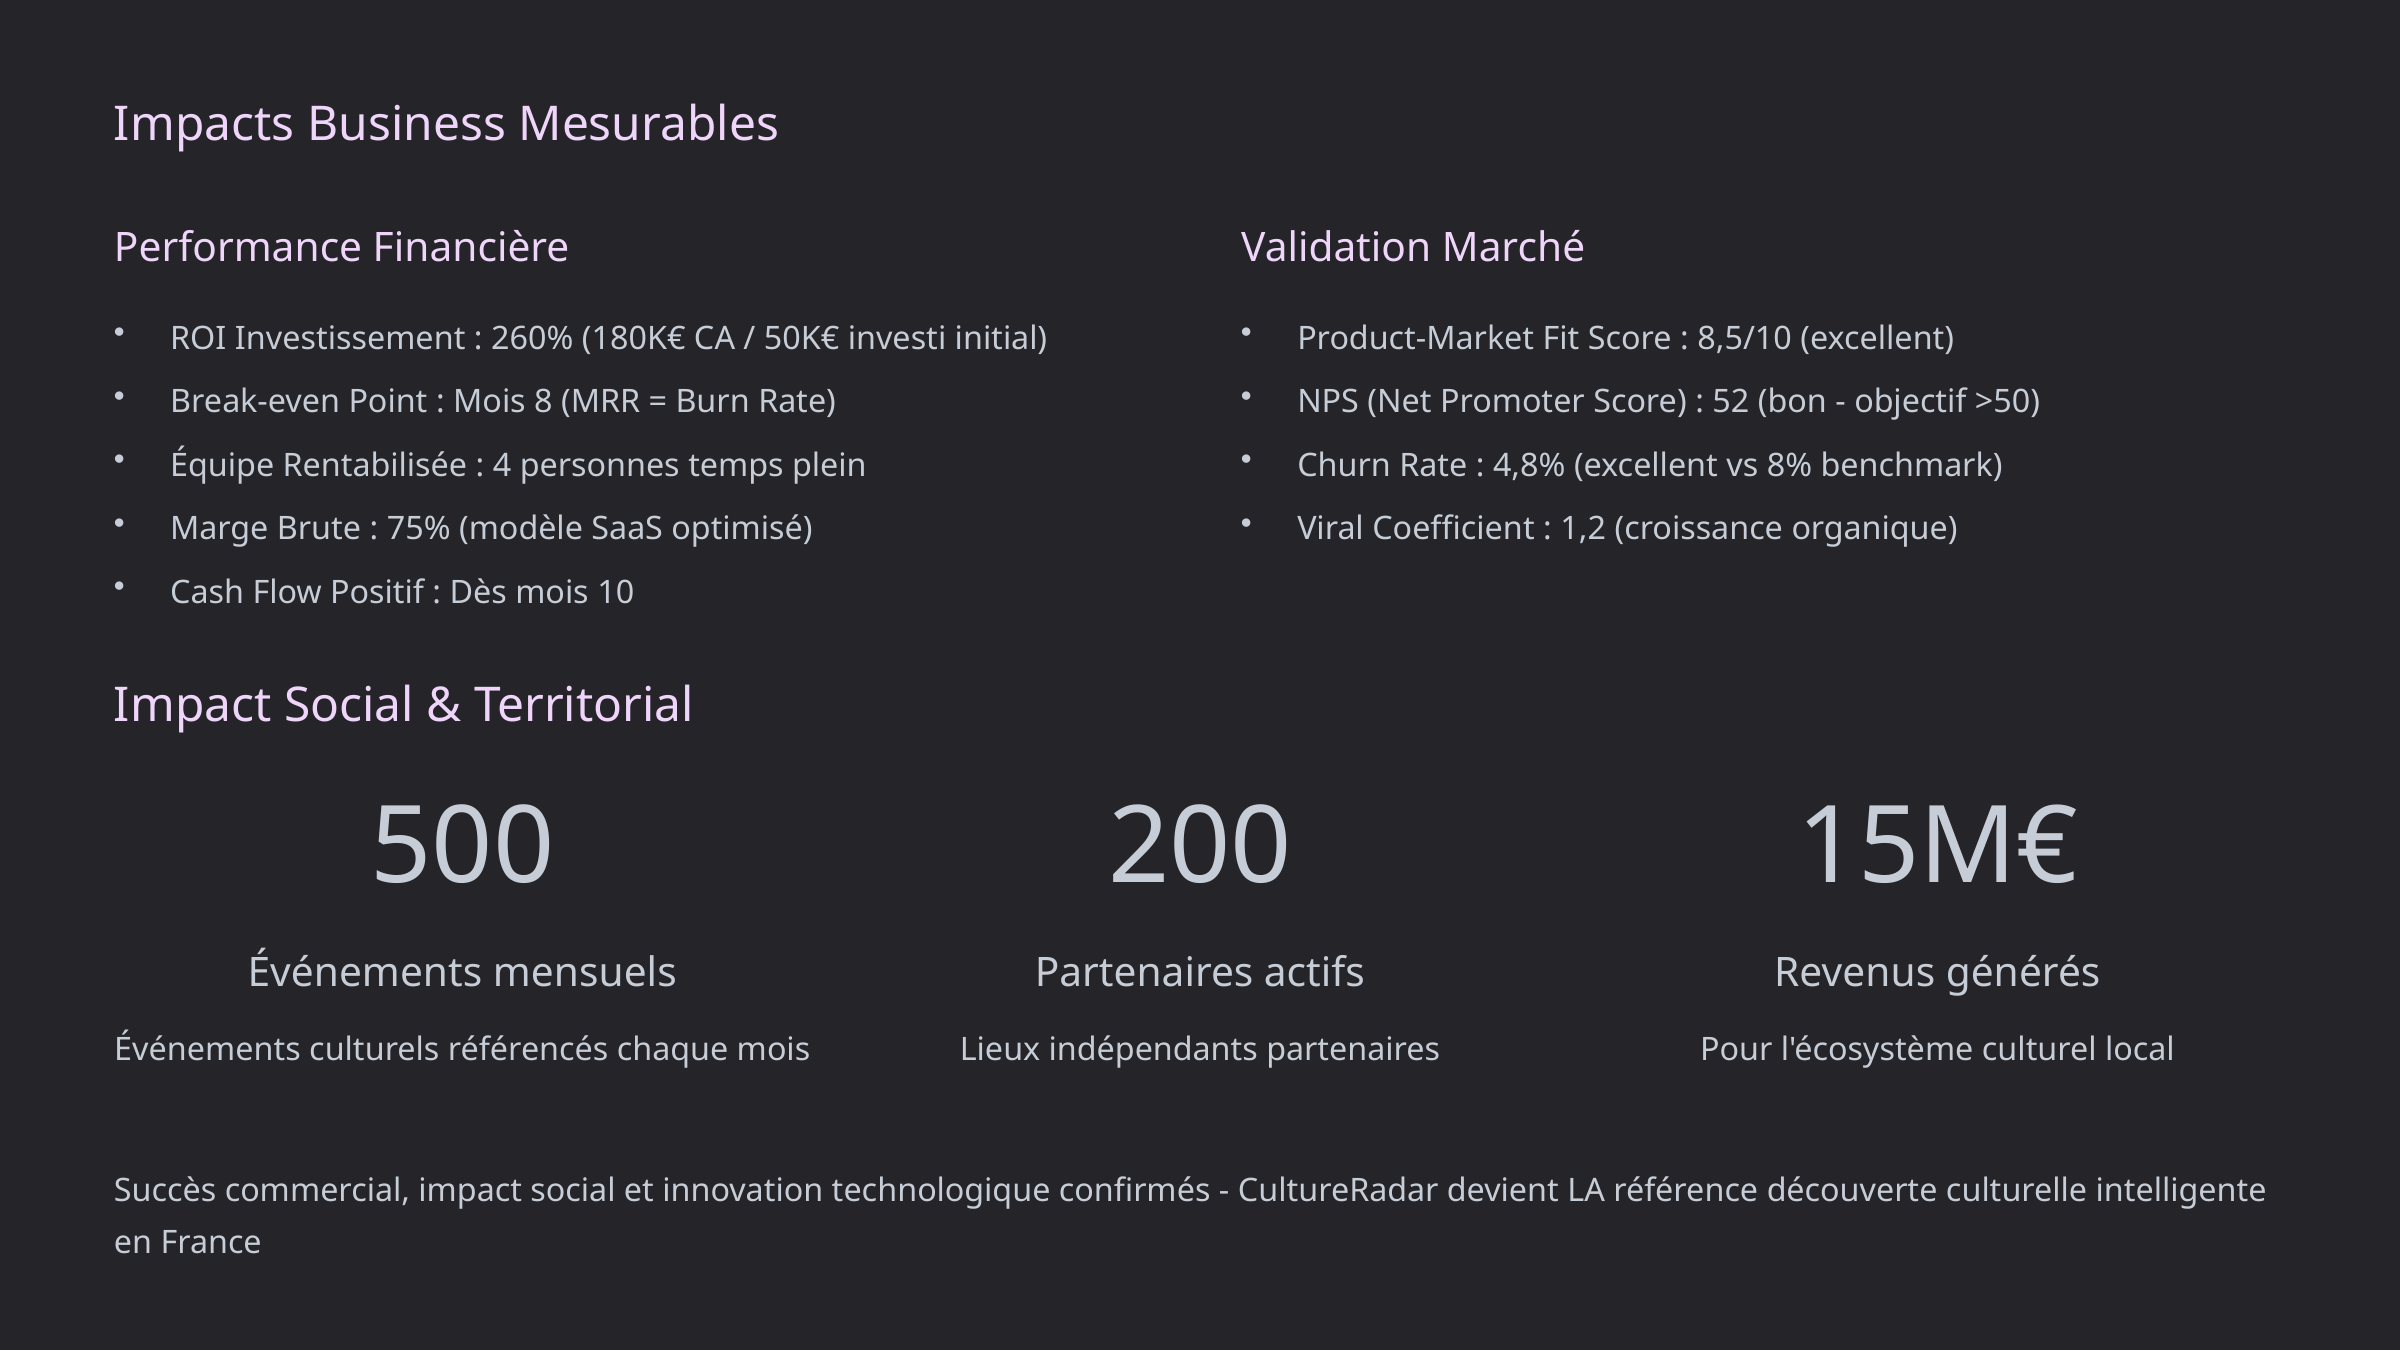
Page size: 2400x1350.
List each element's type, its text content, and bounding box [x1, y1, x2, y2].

text_box Événements culturels référencés chaque mois [114, 1015, 811, 1120]
text_box NPS (Net Promoter Score) : 52 (bon - objectif >50) [1240, 367, 2288, 420]
text_box Événements mensuels [248, 944, 676, 996]
text_box Marge Brute : 75% (modèle SaaS optimisé) [113, 494, 1161, 547]
text_box Lieux indépendants partenaires [851, 1015, 1549, 1068]
text_box Pour l'écosystème culturel local [1589, 1015, 2286, 1068]
text_box Validation Marché [1240, 219, 1649, 271]
text_box Viral Coefficient : 1,2 (croissance organique) [1240, 494, 2288, 547]
text_box Équipe Rentabilisée : 4 personnes temps plein [113, 430, 1161, 483]
text_box 15M€ [1589, 796, 2286, 904]
text_box Churn Rate : 4,8% (excellent vs 8% benchmark) [1240, 430, 2288, 483]
text_box 200 [851, 796, 1549, 904]
text_box Product-Market Fit Score : 8,5/10 (excellent) [1240, 303, 2288, 356]
text_box Break-even Point : Mois 8 (MRR = Burn Rate) [113, 367, 1161, 420]
text_box Impact Social & Territorial [114, 670, 697, 732]
text_box Impacts Business Mesurables [113, 89, 782, 151]
text_box Performance Financière [113, 219, 569, 271]
text_box Cash Flow Positif : Dès mois 10 [113, 557, 1161, 610]
text_box Partenaires actifs [996, 944, 1404, 996]
text_box Succès commercial, impact social et innovation technologique confirmés - CultureRadar devient LA référence découverte culturelle intelligente en France [114, 1156, 2286, 1261]
text_box 500 [114, 796, 811, 904]
text_box Revenus générés [1733, 944, 2142, 996]
text_box ROI Investissement : 260% (180K€ CA / 50K€ investi initial) [113, 303, 1161, 356]
